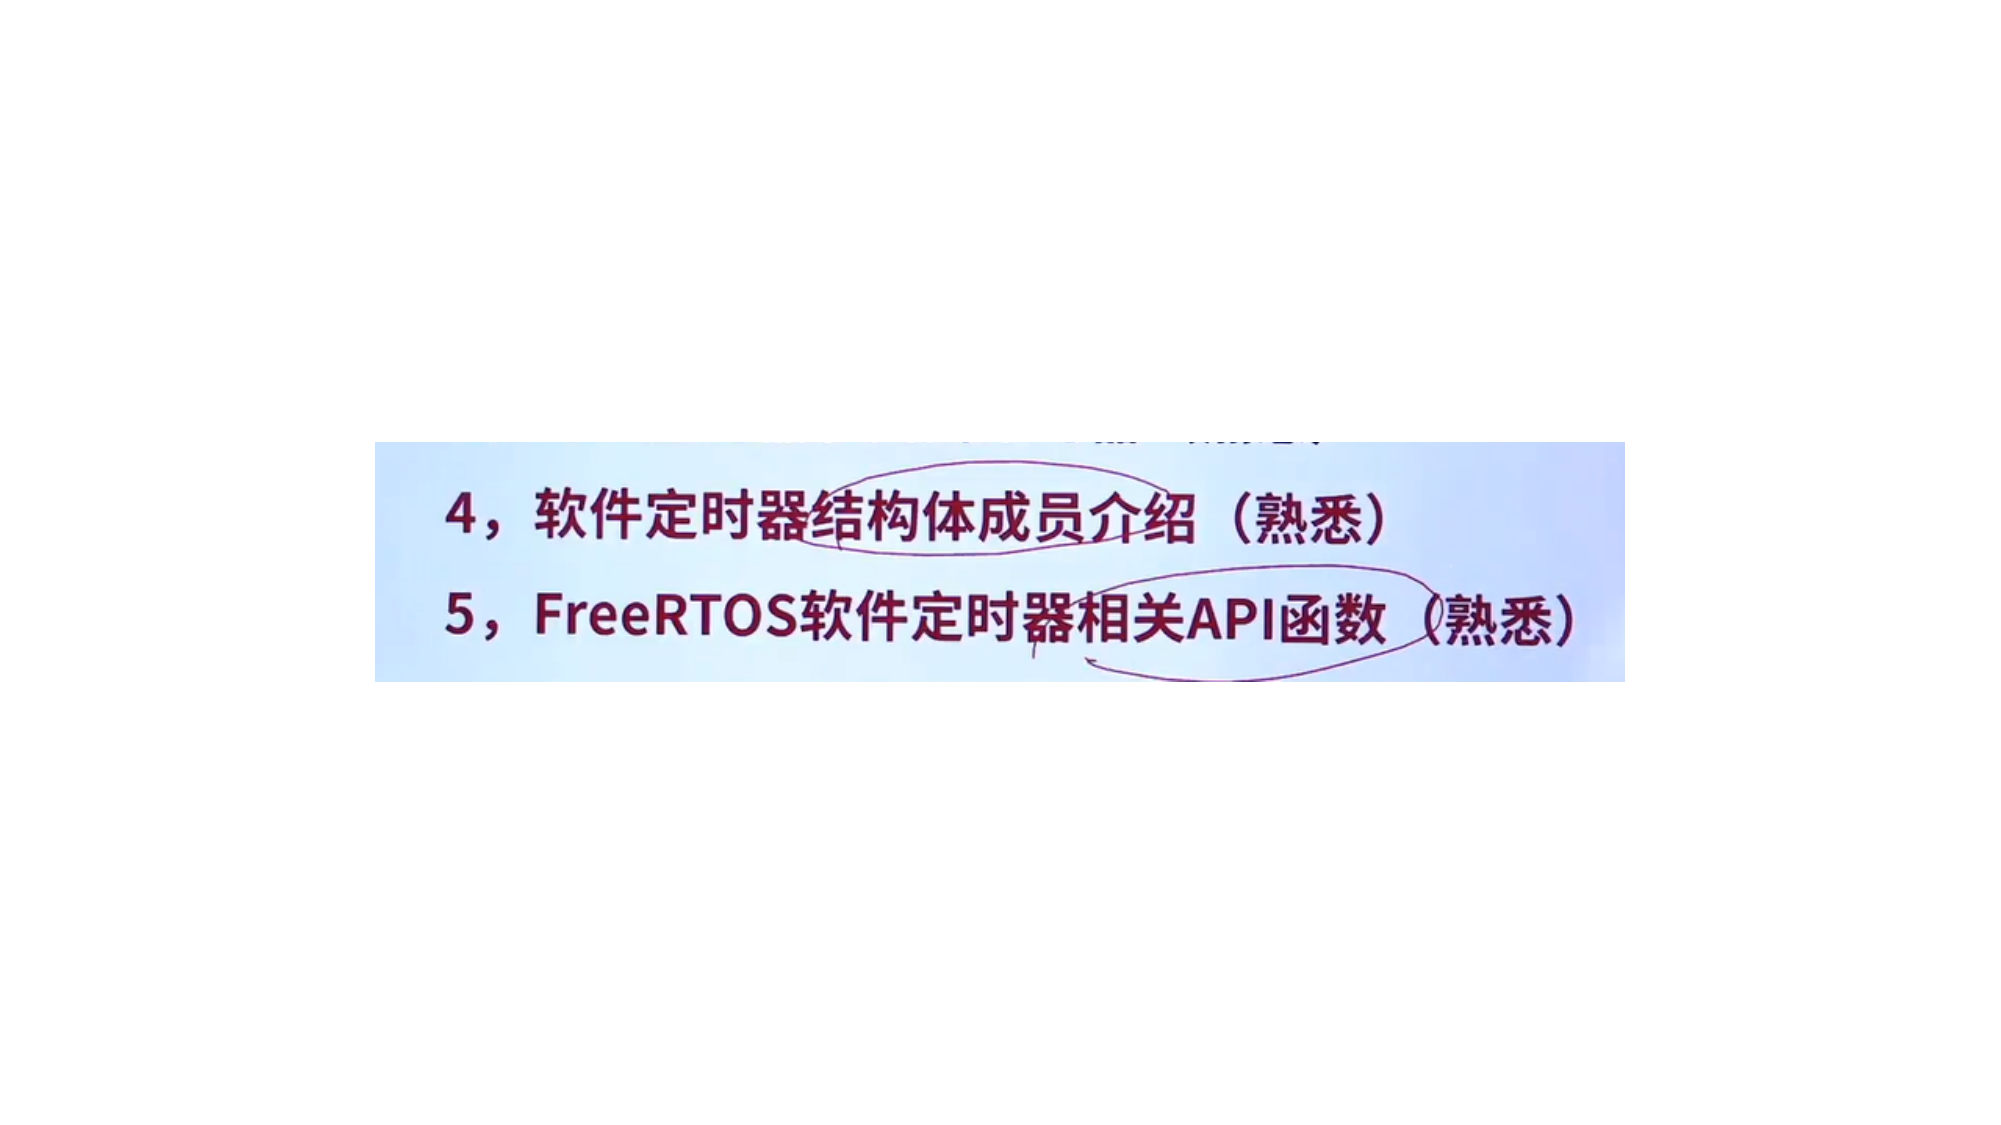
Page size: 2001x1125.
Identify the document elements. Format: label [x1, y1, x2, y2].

picture [375, 442, 1625, 683]
